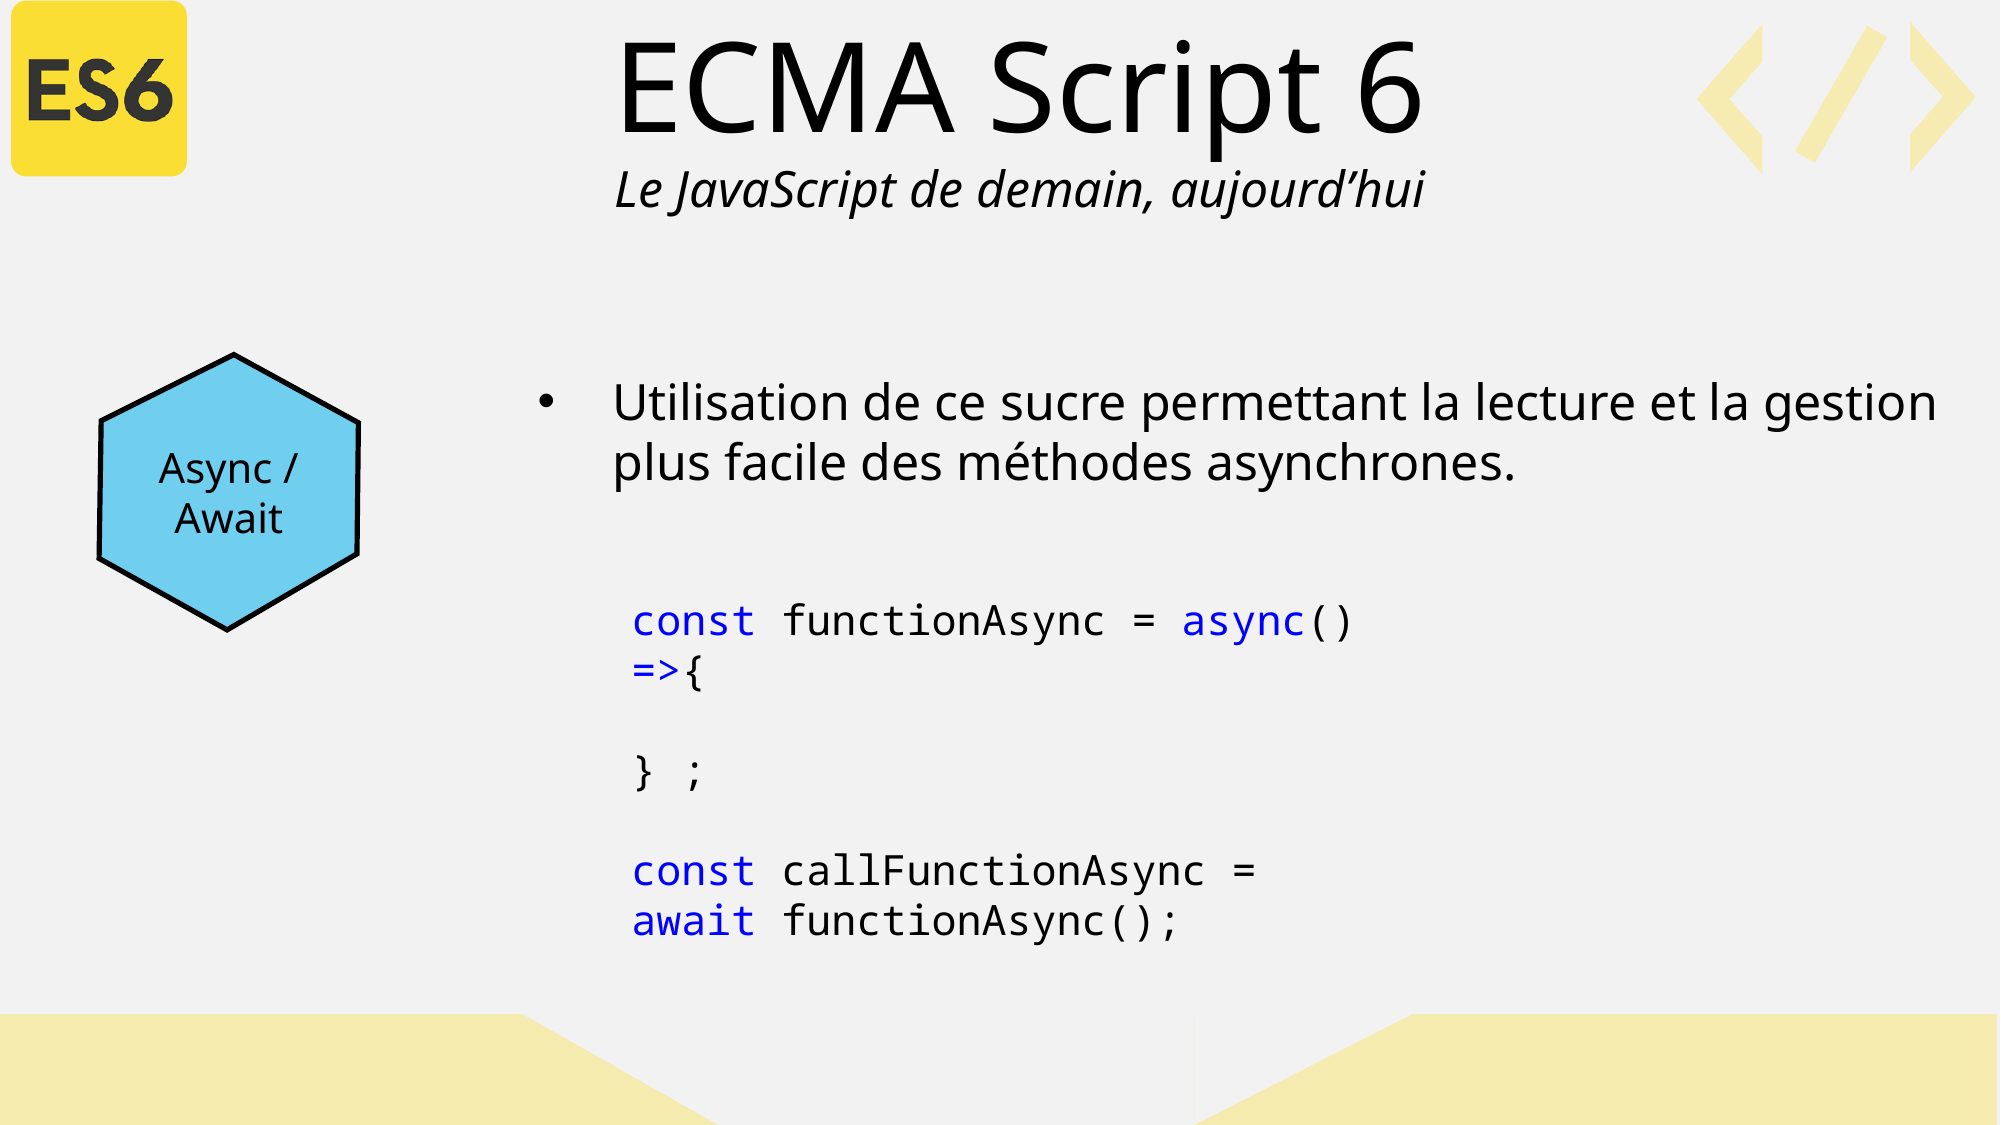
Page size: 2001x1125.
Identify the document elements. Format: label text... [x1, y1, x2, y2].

text_box const functionAsync = async() =>{ } ; const callFunctionAsync = await functionAsync(); [616, 586, 1384, 952]
picture [11, 0, 187, 177]
text_box Utilisation de ce sucre permettant la lecture et la gestion plus facile des méthodes asynchrones. [522, 362, 1957, 498]
text_box Async / Await [98, 353, 360, 632]
text_box ECMA Script 6 Le JavaScript de demain, aujourd’hui [303, 0, 1737, 225]
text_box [1696, 0, 1976, 193]
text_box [1194, 1014, 1997, 1125]
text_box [0, 1014, 719, 1125]
